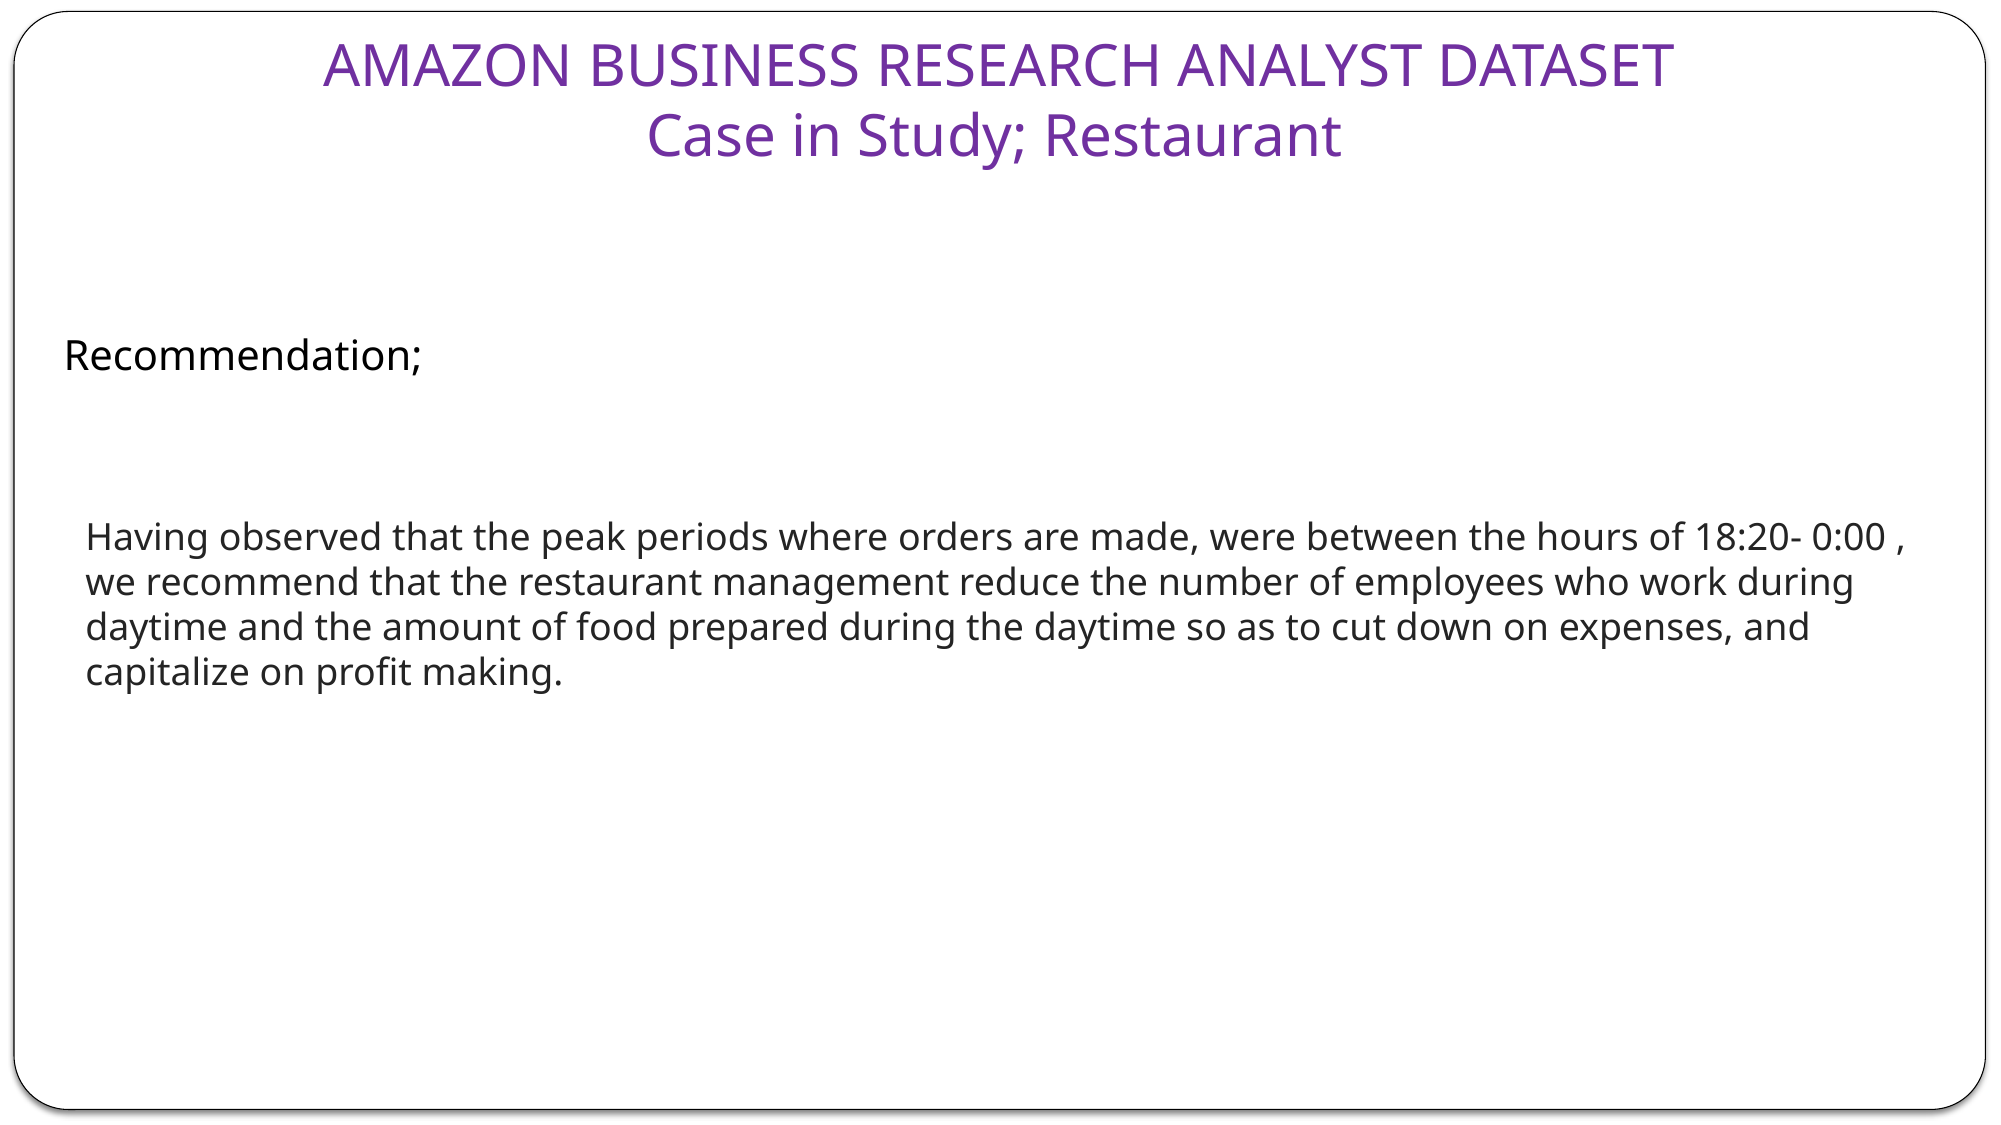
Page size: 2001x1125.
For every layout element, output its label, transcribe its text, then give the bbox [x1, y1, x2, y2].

text_box AMAZON BUSINESS RESEARCH ANALYST DATASET Case in Study; Restaurant [41, 20, 1948, 266]
text_box Having observed that the peak periods where orders are made, were between the hours of 18:20- 0:00 , we recommend that the restaurant management reduce the number of employees who work during daytime and the amount of food prepared during the daytime so as to cut down on expenses, and capitalize on profit making. [70, 505, 1937, 701]
text_box Recommendation; [48, 321, 438, 387]
